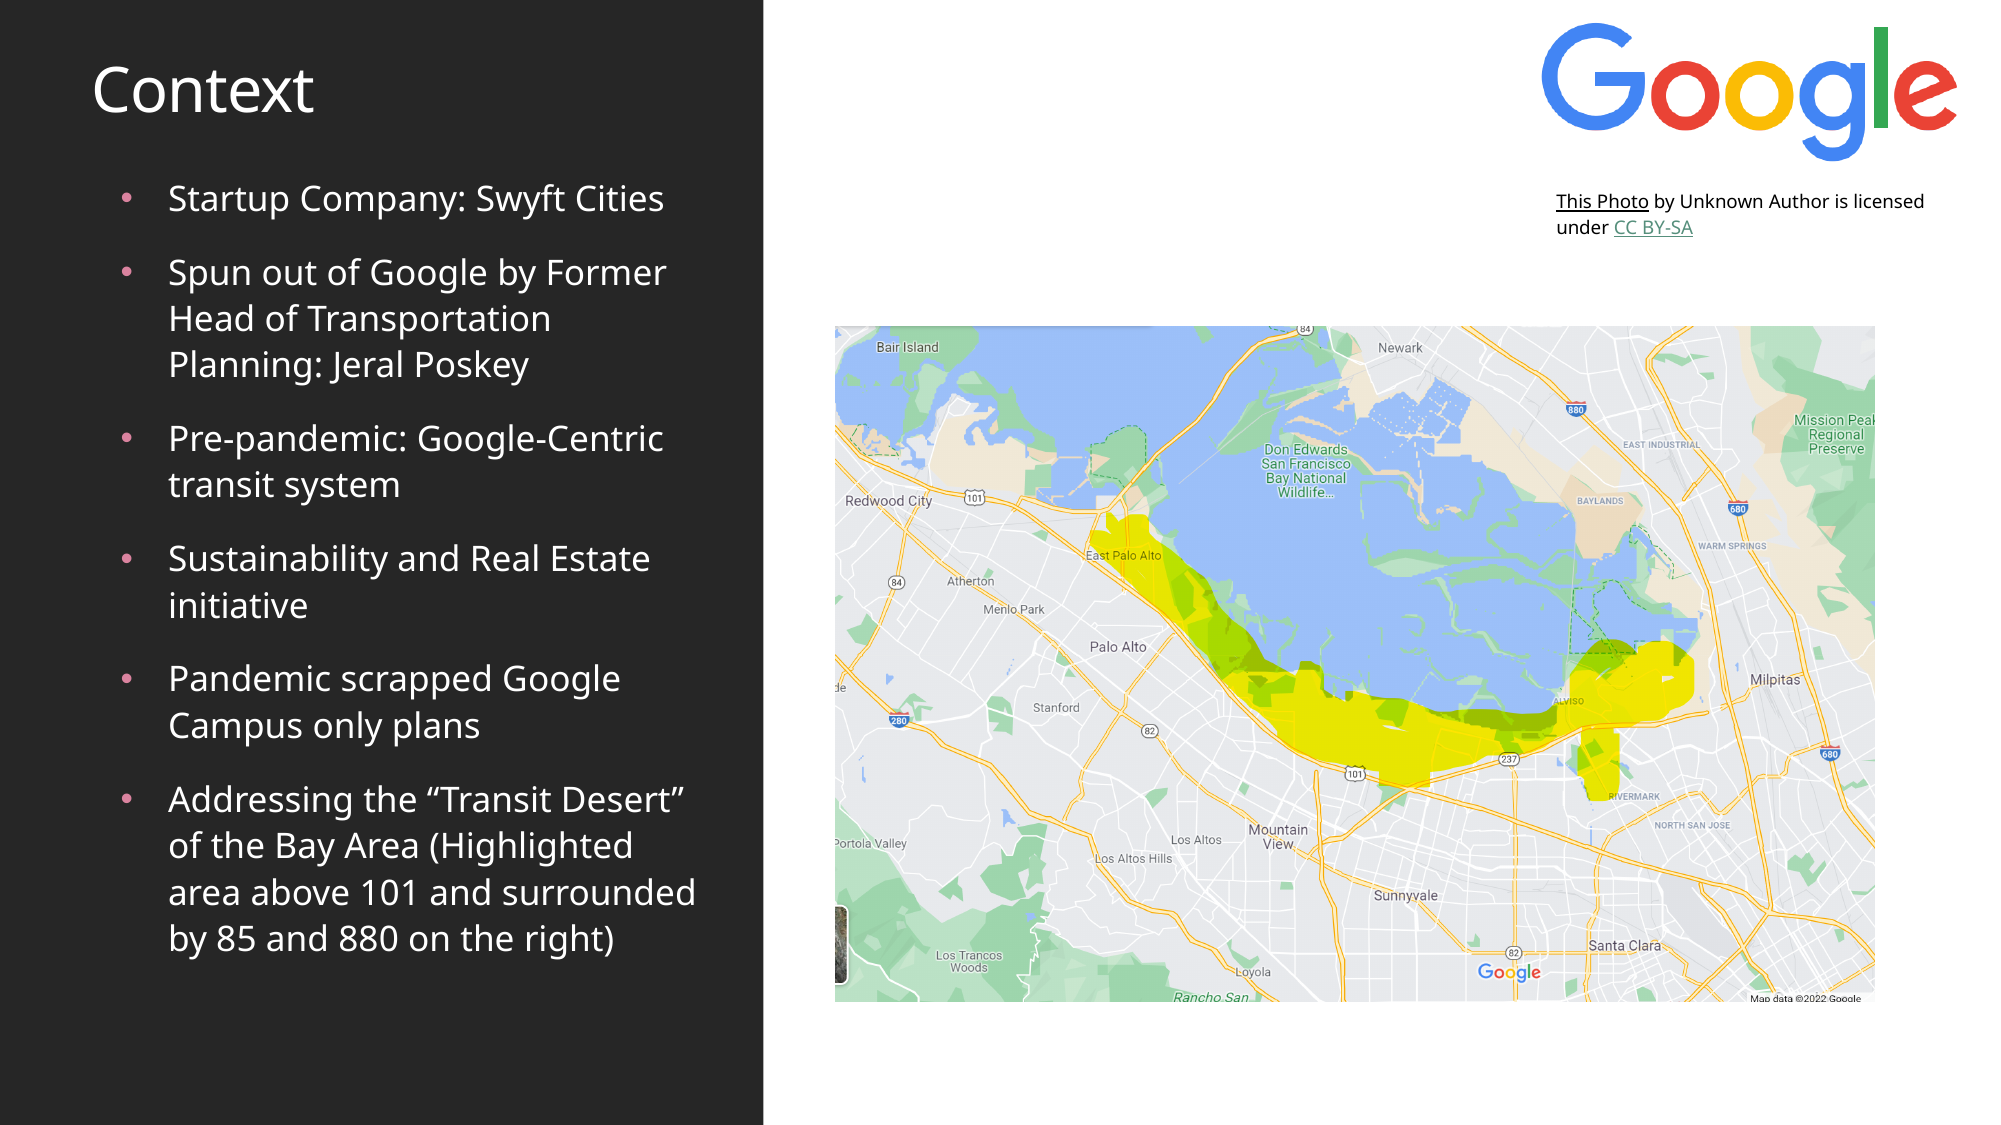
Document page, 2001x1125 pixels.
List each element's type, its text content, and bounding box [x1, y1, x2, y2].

text_box This Photo by Unknown Author is licensed under CC BY-SA [1541, 182, 1960, 249]
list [1540, 22, 1961, 165]
picture [834, 326, 1875, 1003]
list Startup Company: Swyft Cities Spun out of Google by Former Head of Transportation Planning: Jeral Poskey Pre-pandemic: Google-Centric transit system Sustainability and Real Estate initiative Pandemic scrapped Google Campus only plans Addressing the “Transit Desert” of the Bay Area (Highlighted area above 101 and surrounded by 85 and 880 on the right) [105, 164, 724, 1002]
title Context [76, 50, 654, 134]
